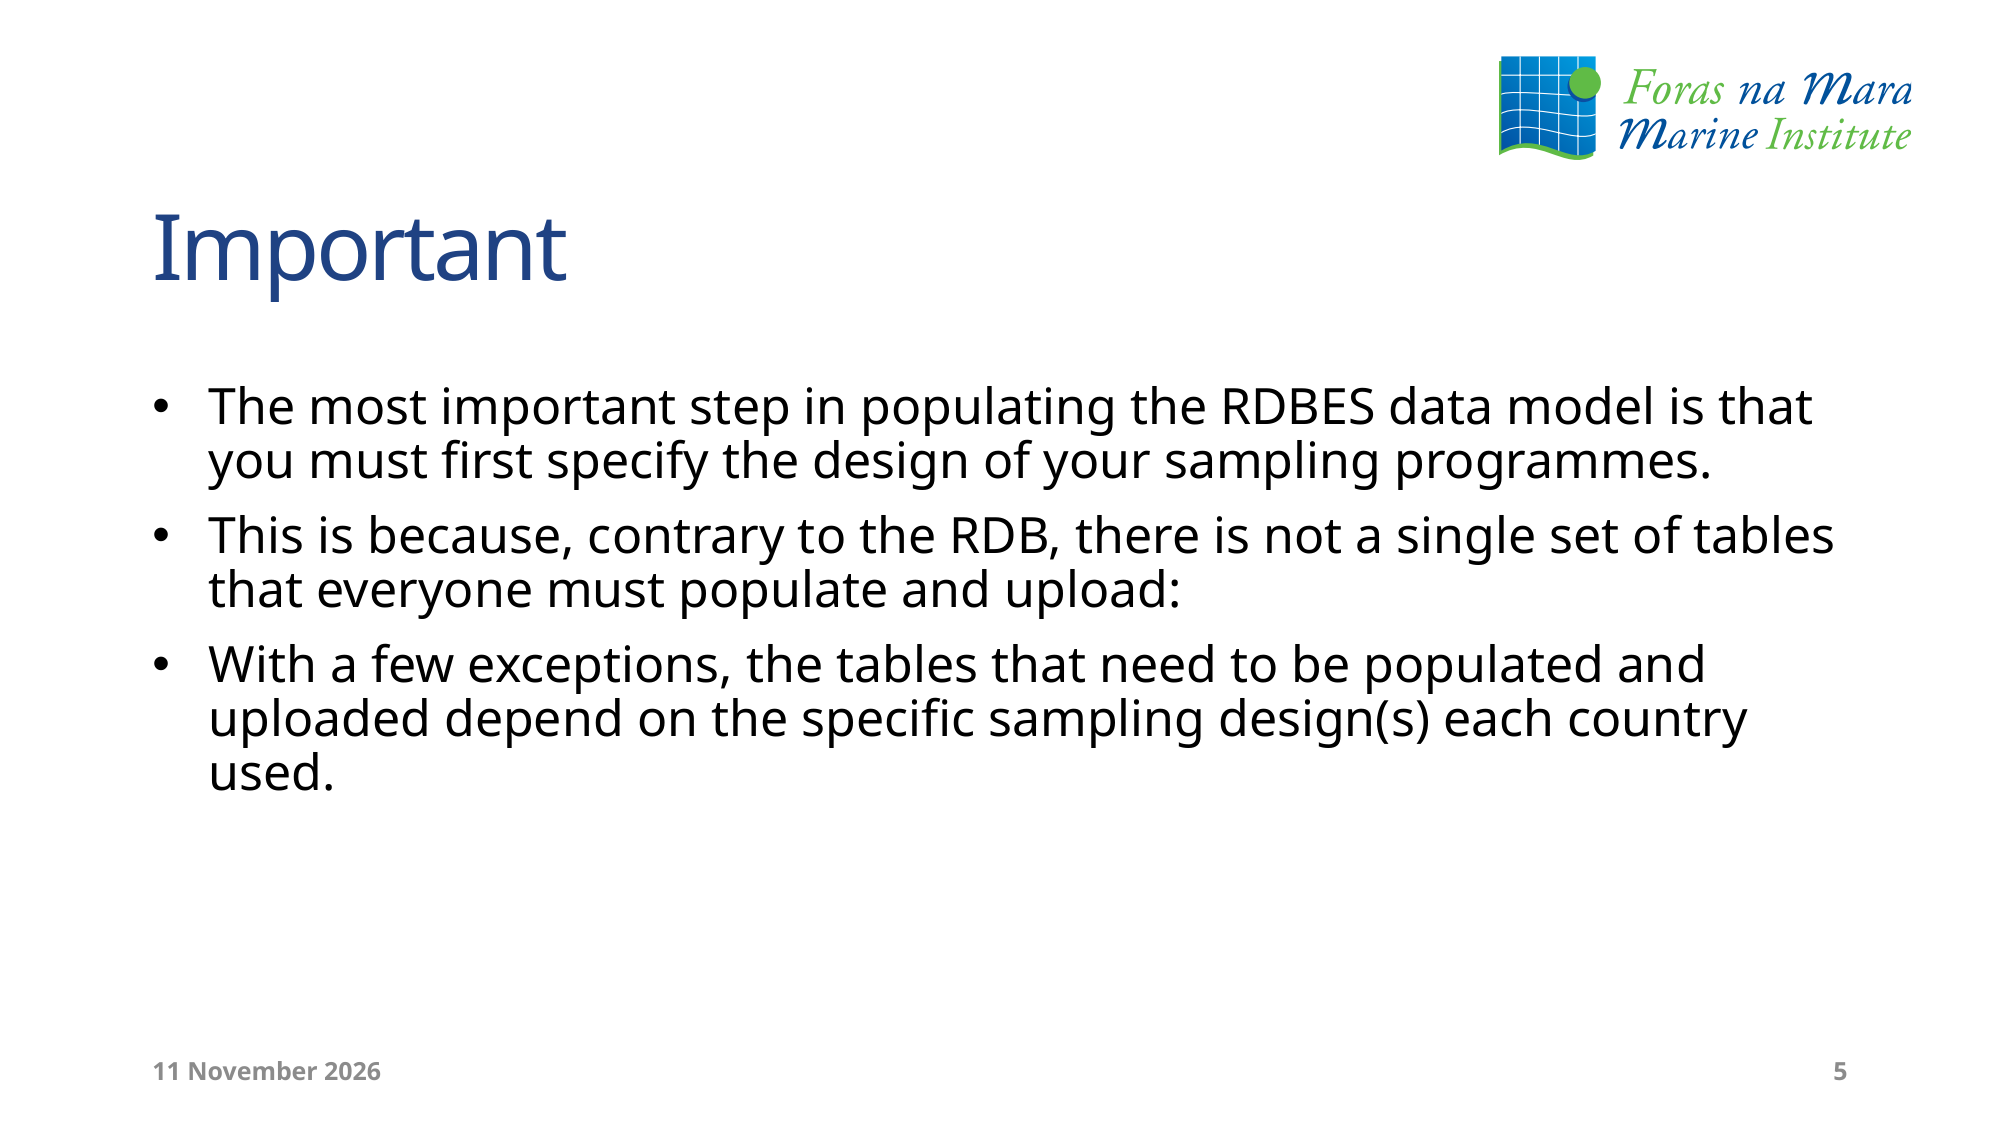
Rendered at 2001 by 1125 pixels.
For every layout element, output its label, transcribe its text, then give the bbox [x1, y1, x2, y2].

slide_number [137, 1042, 588, 1103]
list The most important step in populating the RDBES data model is that you must first specify the design of your sampling programmes. This is because, contrary to the RDB, there is not a single set of tables that everyone must populate and upload: With a few exceptions, the tables that need to be populated and uploaded depend on the specific sampling design(s) each country used. [137, 373, 1863, 1014]
slide_number 5 [1412, 1042, 1863, 1103]
title Important [137, 141, 1863, 360]
